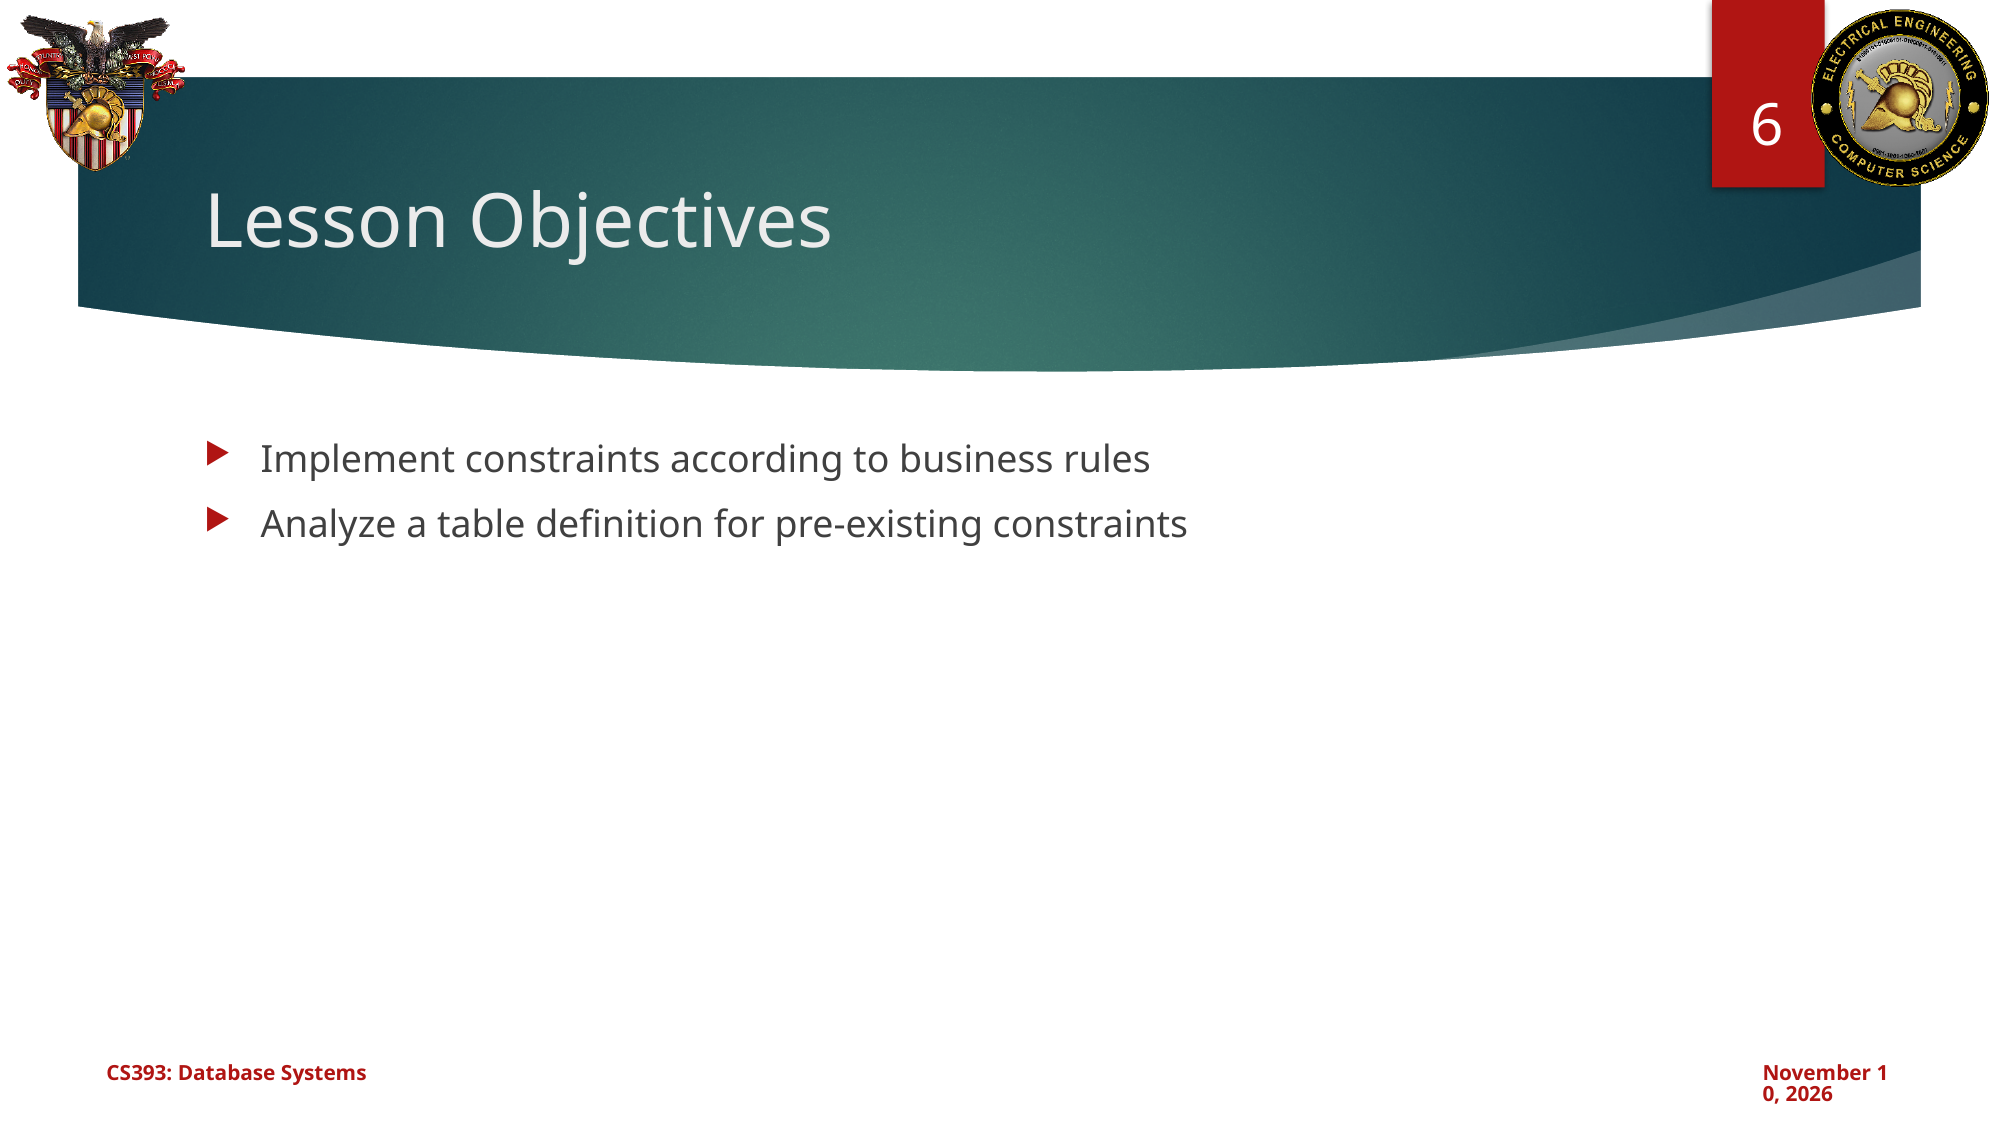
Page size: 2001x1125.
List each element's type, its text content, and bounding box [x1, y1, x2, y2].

slide_number 6 [1698, 48, 1836, 175]
picture [1809, 7, 1990, 188]
footer CS393: Database Systems [91, 1048, 726, 1100]
title Lesson Objectives [189, 159, 1638, 276]
picture [7, 3, 185, 184]
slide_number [1747, 1048, 1910, 1099]
list Implement constraints according to business rules Analyze a table definition for pre-existing constraints [189, 427, 1638, 988]
